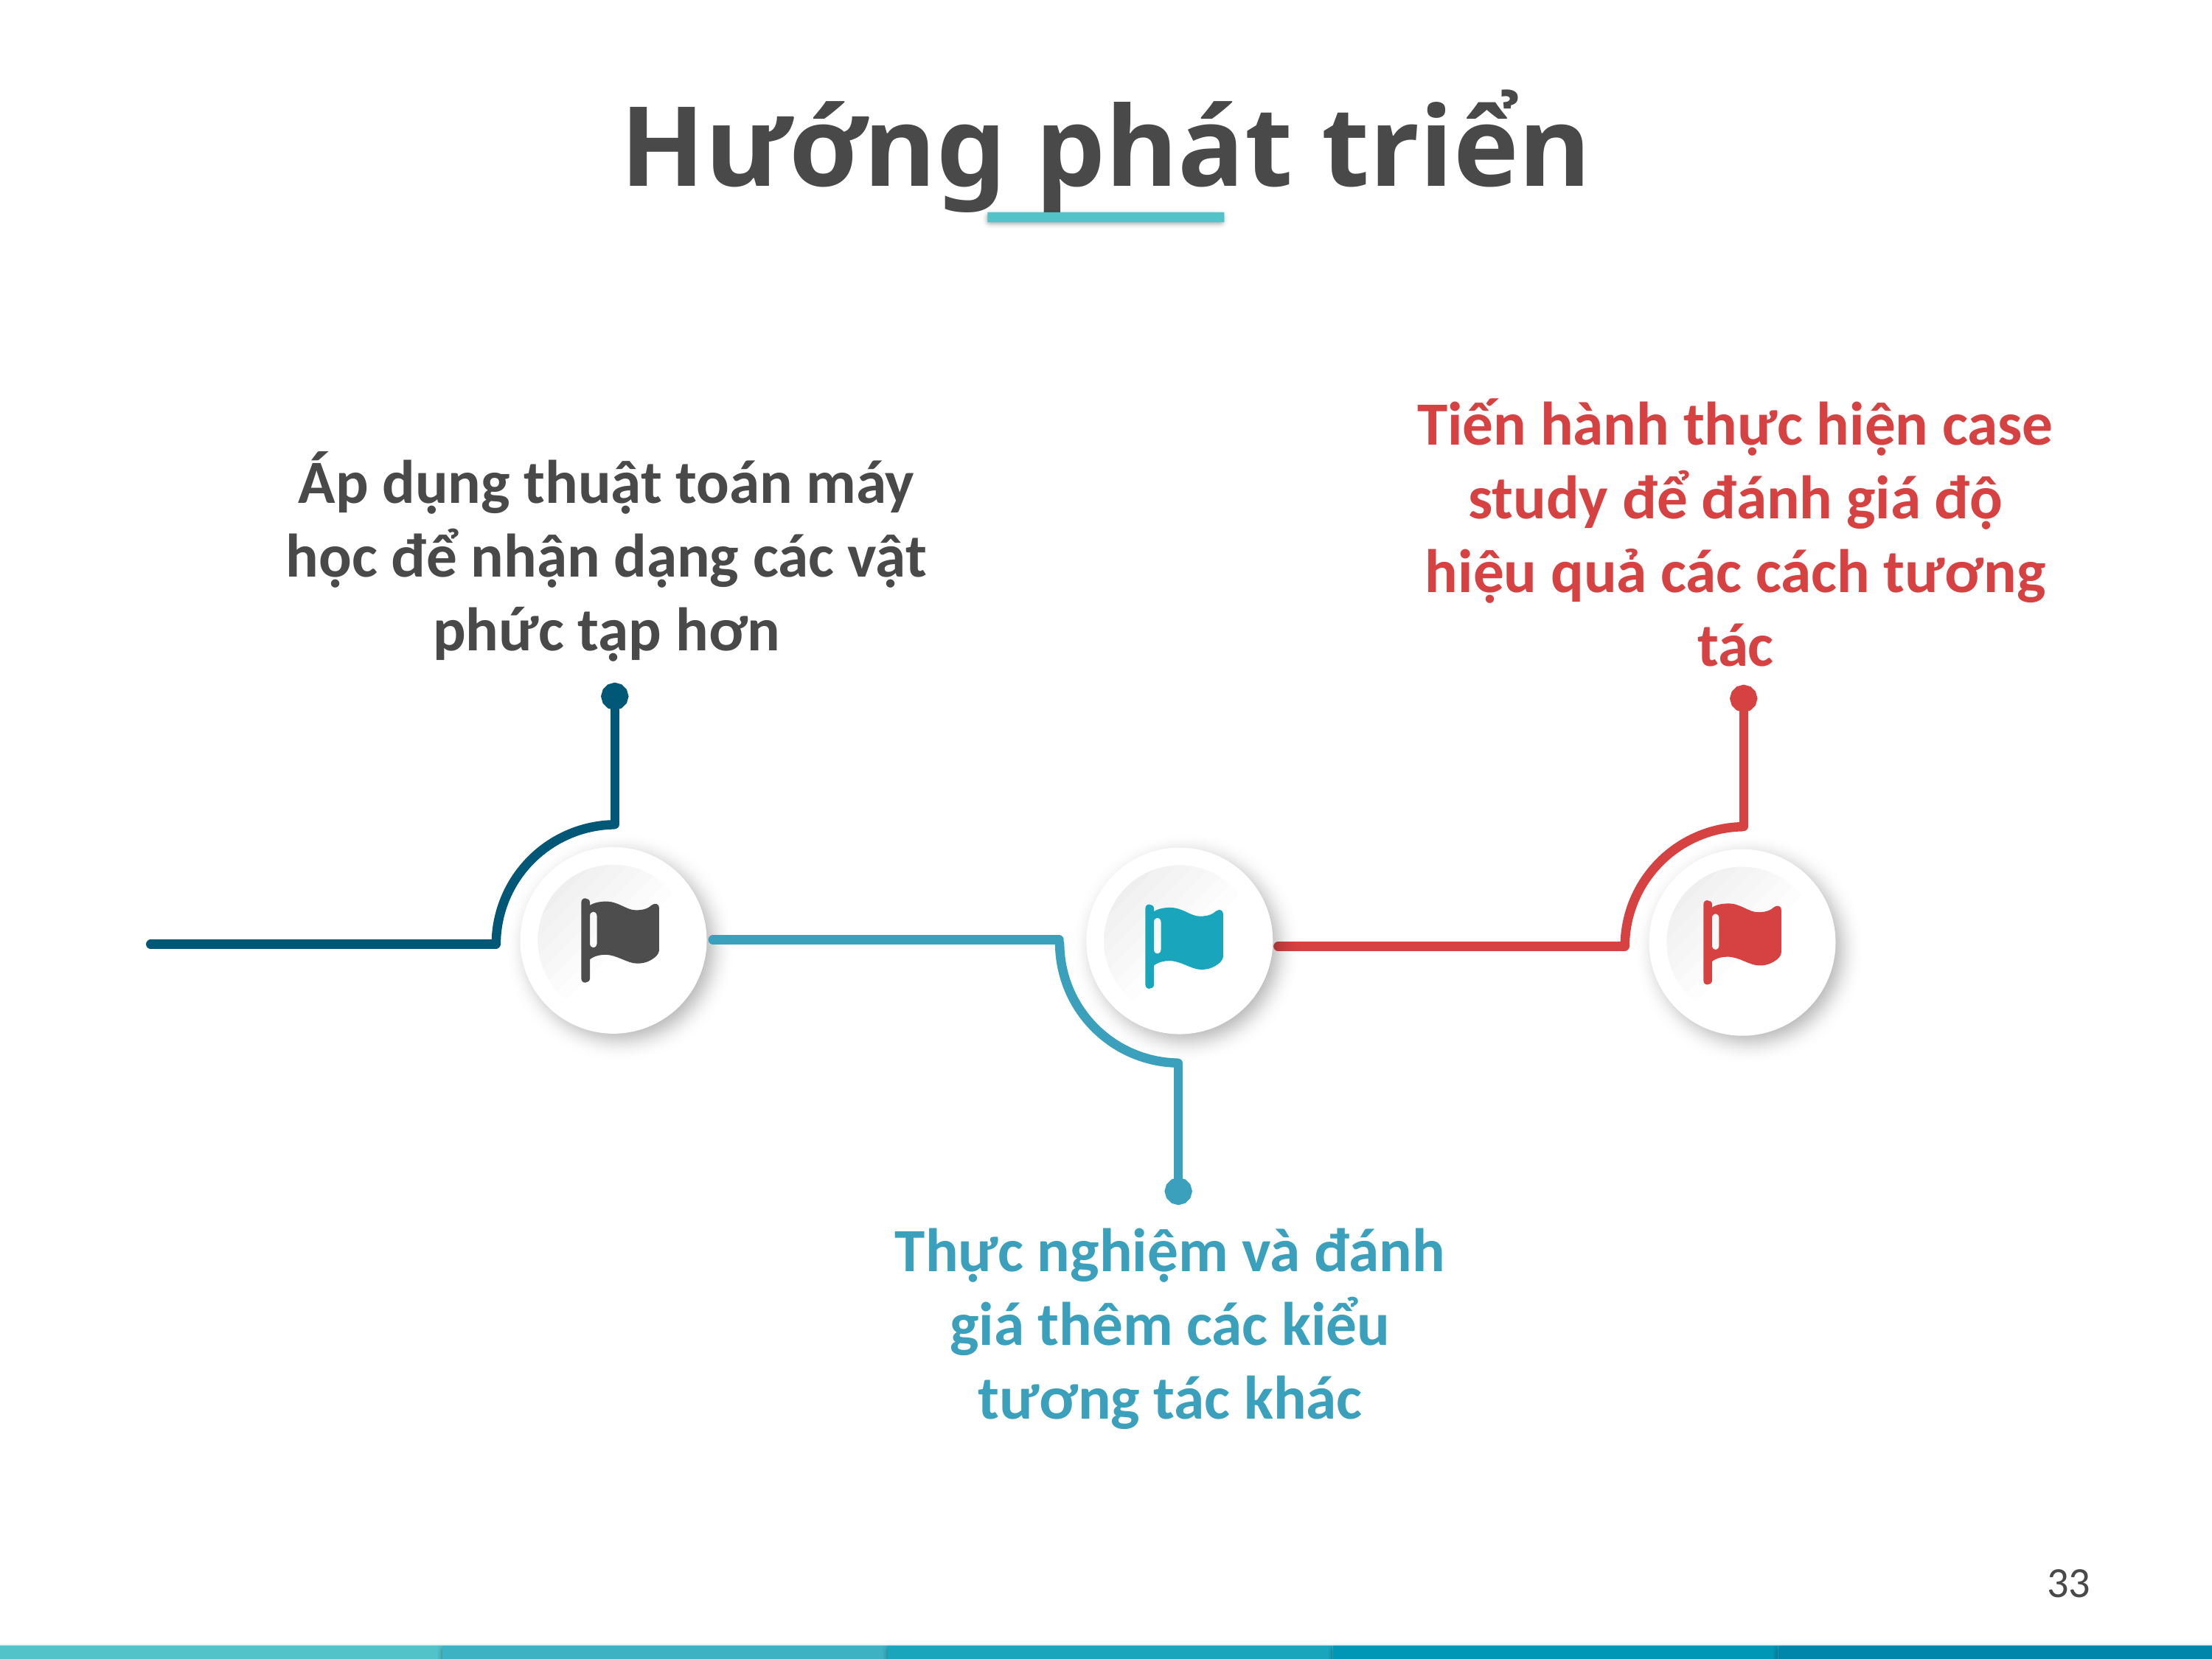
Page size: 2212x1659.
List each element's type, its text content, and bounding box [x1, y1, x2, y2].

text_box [712, 823, 1468, 1401]
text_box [150, 473, 939, 1065]
slide_number 33 [1604, 1536, 2101, 1625]
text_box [689, 95, 1523, 223]
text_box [1278, 451, 2067, 1067]
